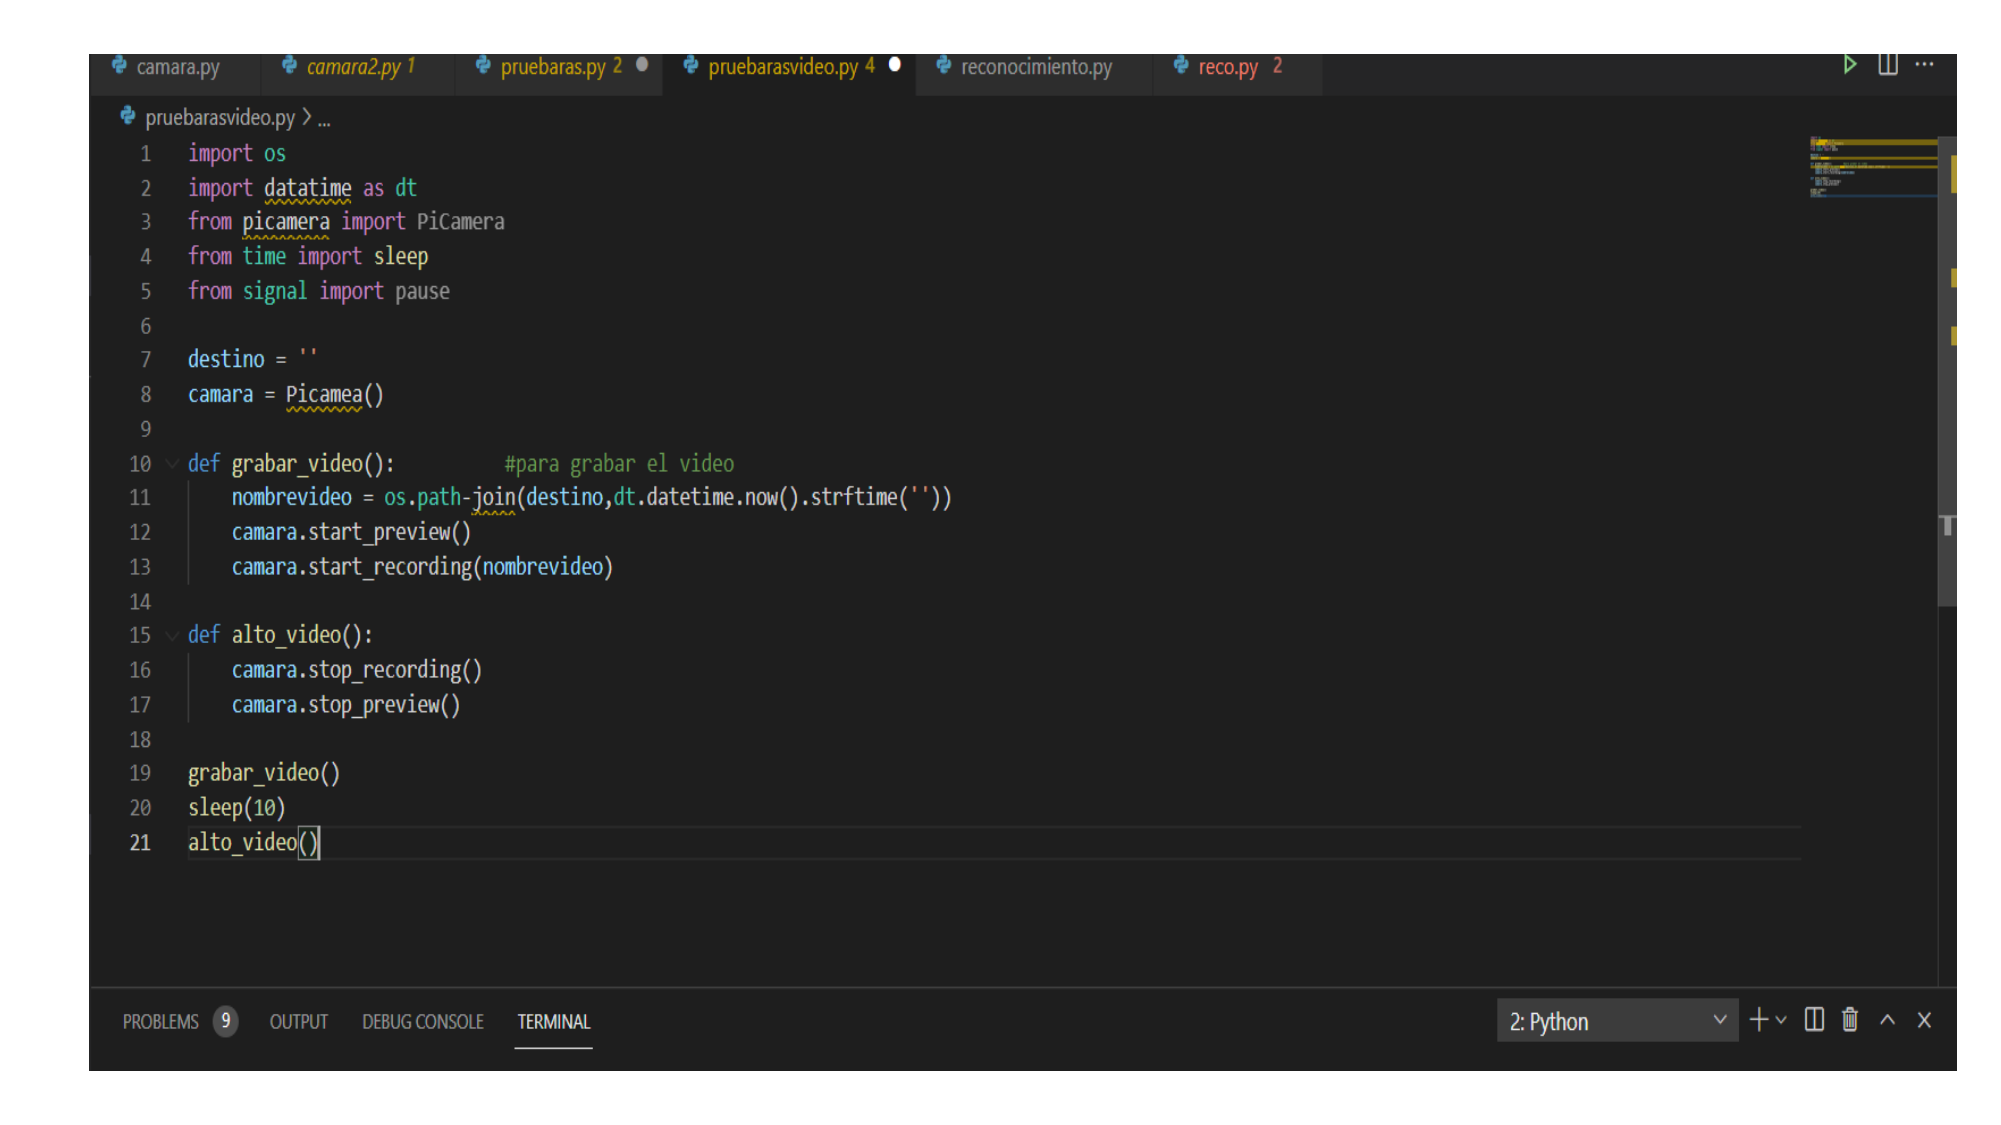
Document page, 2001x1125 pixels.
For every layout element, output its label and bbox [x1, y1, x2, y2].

picture [88, 54, 1957, 1071]
